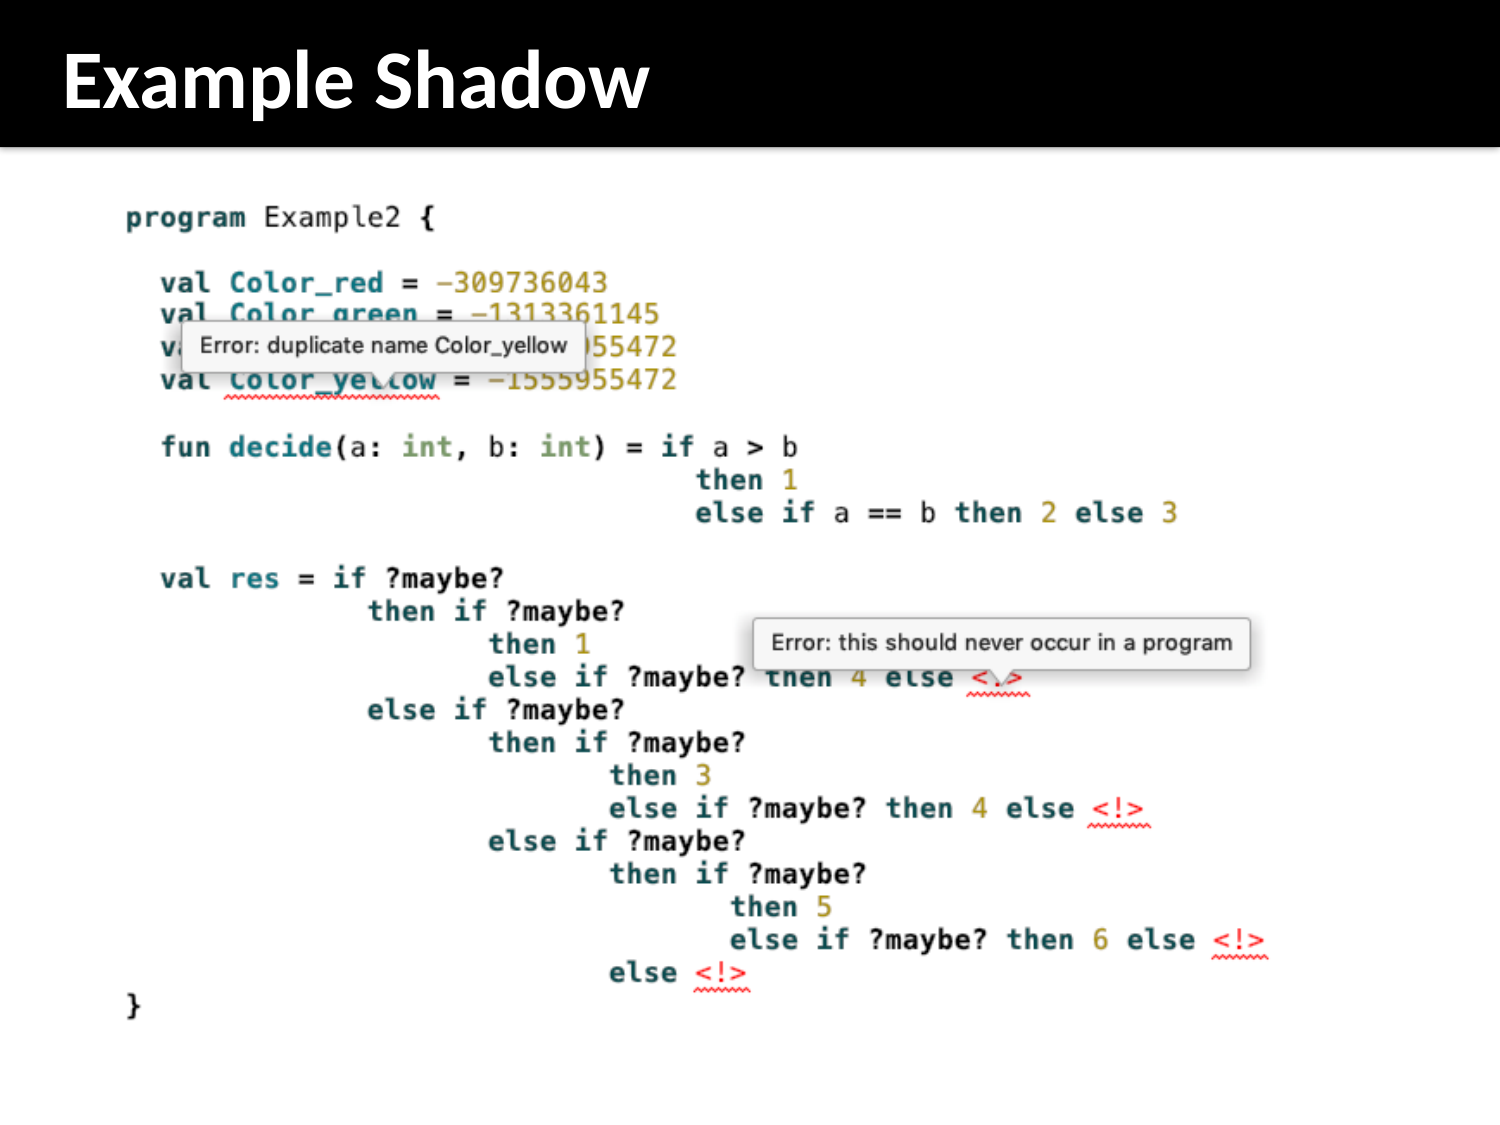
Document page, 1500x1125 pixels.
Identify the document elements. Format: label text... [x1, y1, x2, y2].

text_box Example Shadow [47, 2, 1459, 140]
picture [111, 196, 1388, 1067]
text_box [0, 0, 1500, 148]
